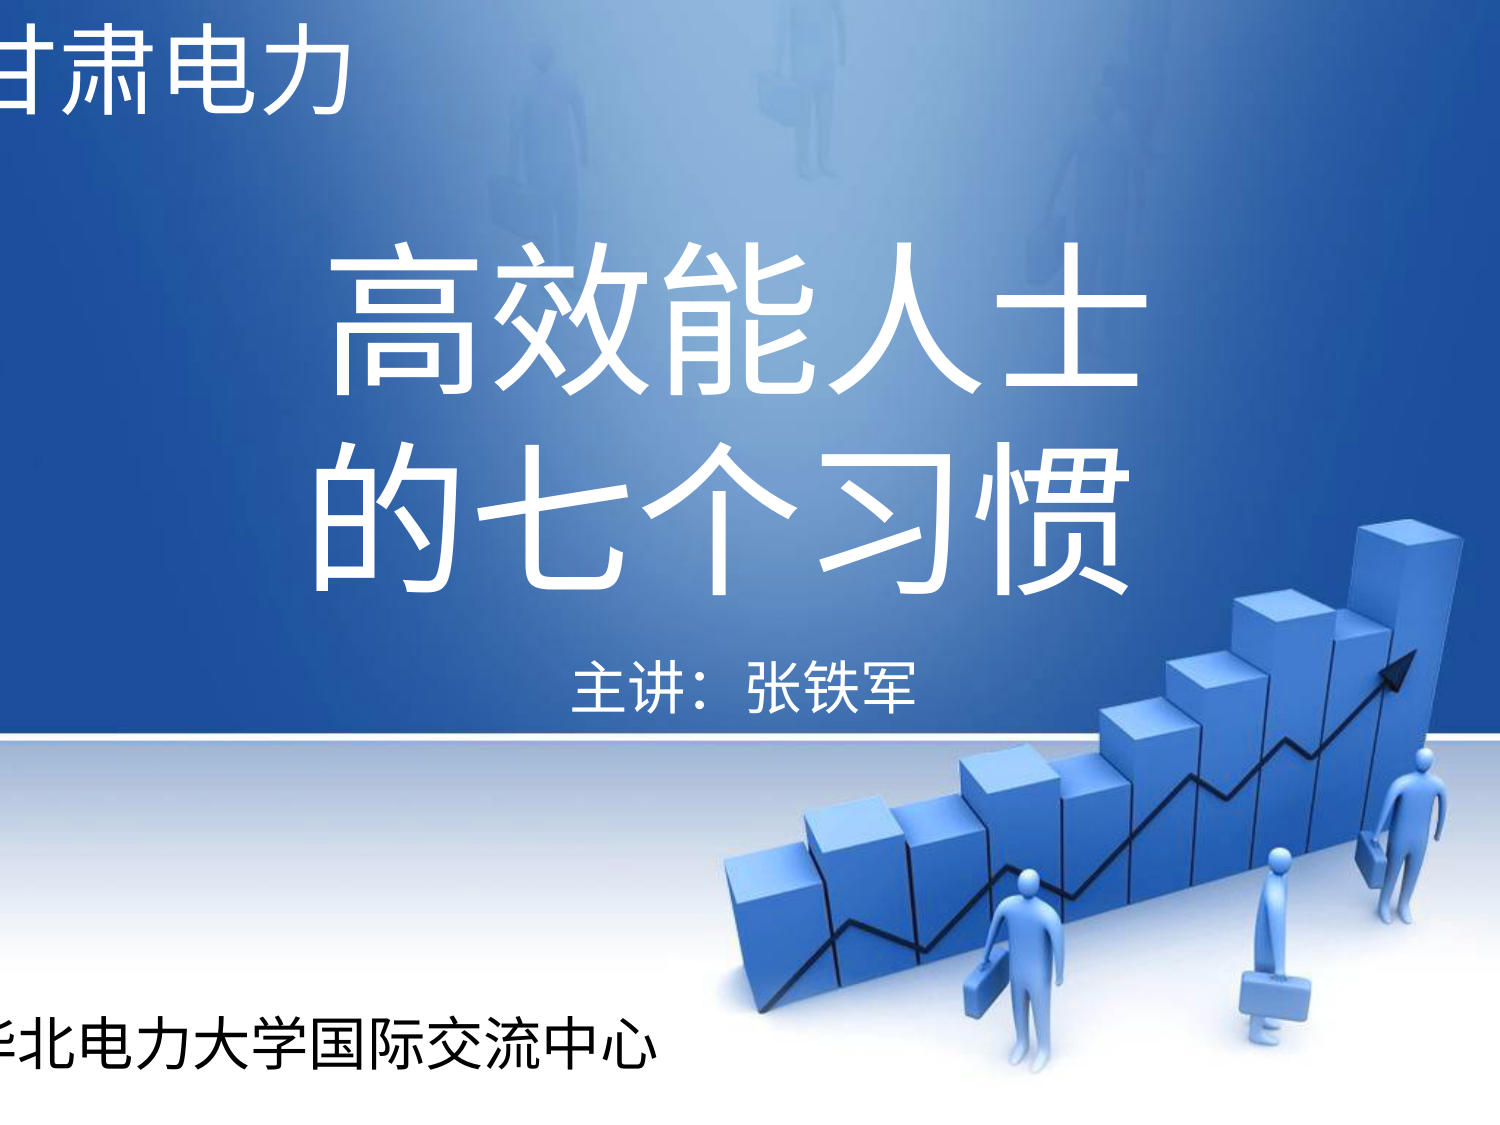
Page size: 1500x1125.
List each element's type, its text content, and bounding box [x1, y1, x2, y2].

text_box 华北电力大学国际交流中心 [0, 999, 786, 1085]
text_box 甘肃电力 [0, 0, 487, 135]
picture [0, 0, 1500, 1125]
text_box 主讲：张铁军 [419, 656, 1069, 728]
text_box 高效能人士 的七个习惯 [230, 208, 1247, 623]
slide_number 1 [1047, 1027, 1424, 1107]
